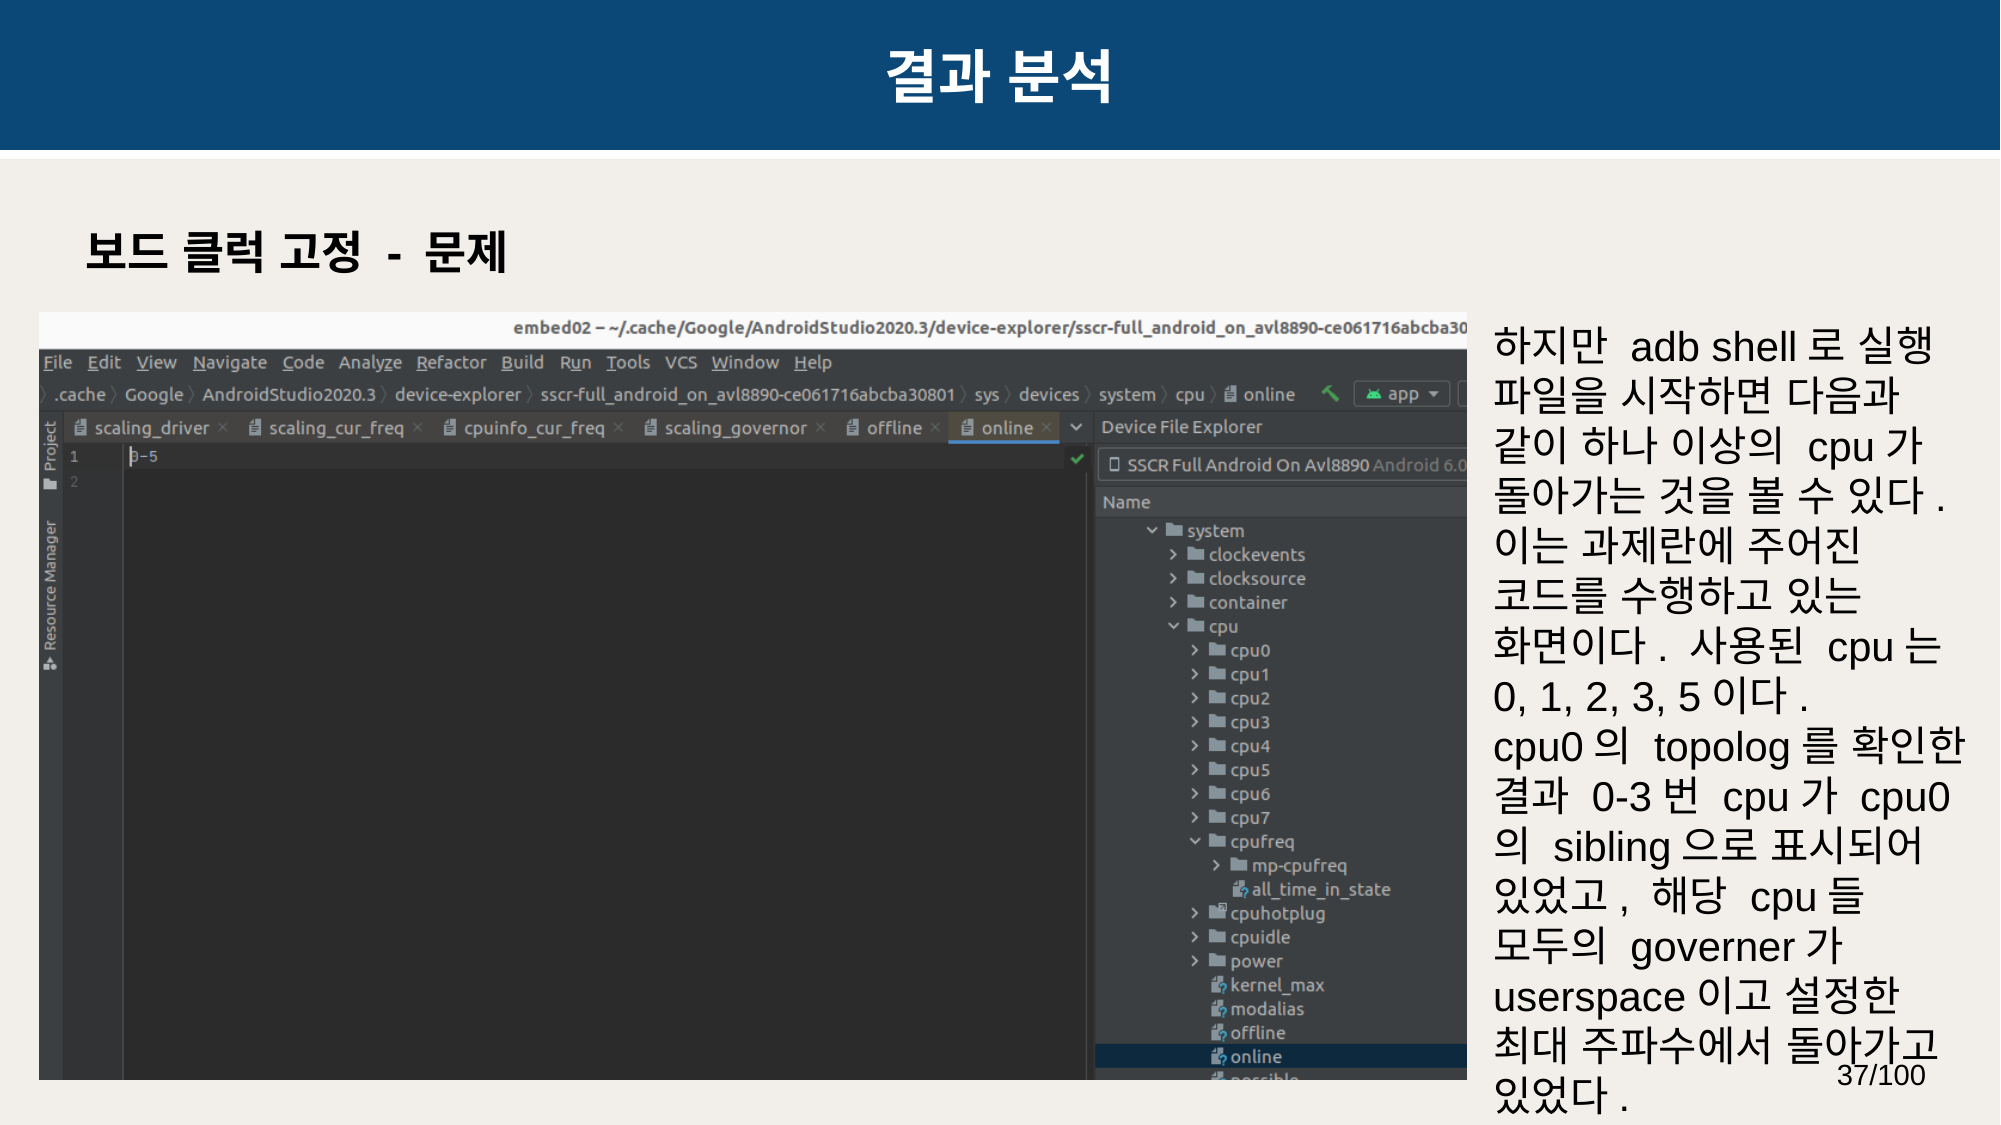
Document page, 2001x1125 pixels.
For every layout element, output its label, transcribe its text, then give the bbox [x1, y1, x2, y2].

text_box 결과 분석 [0, 0, 2000, 150]
text_box 하지만 adb shell로 실행 파일을 시작하면 다음과 같이 하나 이상의 cpu가 돌아가는 것을 볼 수 있다. 이는 과제란에 주어진 코드를 수행하고 있는 화면이다. 사용된 cpu는 0, 1, 2, 3, 5이다. cpu0의 topolog를 확인한 결과 0-3번 cpu가 cpu0의 sibling으로 표시되어 있었고, 해당 cpu들 모두의 governer가 userspace이고 설정한 최대 주파수에서 돌아가고 있었다. [1478, 312, 1986, 1125]
picture [38, 311, 1467, 1081]
text_box 보드 클럭 고정 - 문제 [40, 216, 554, 287]
